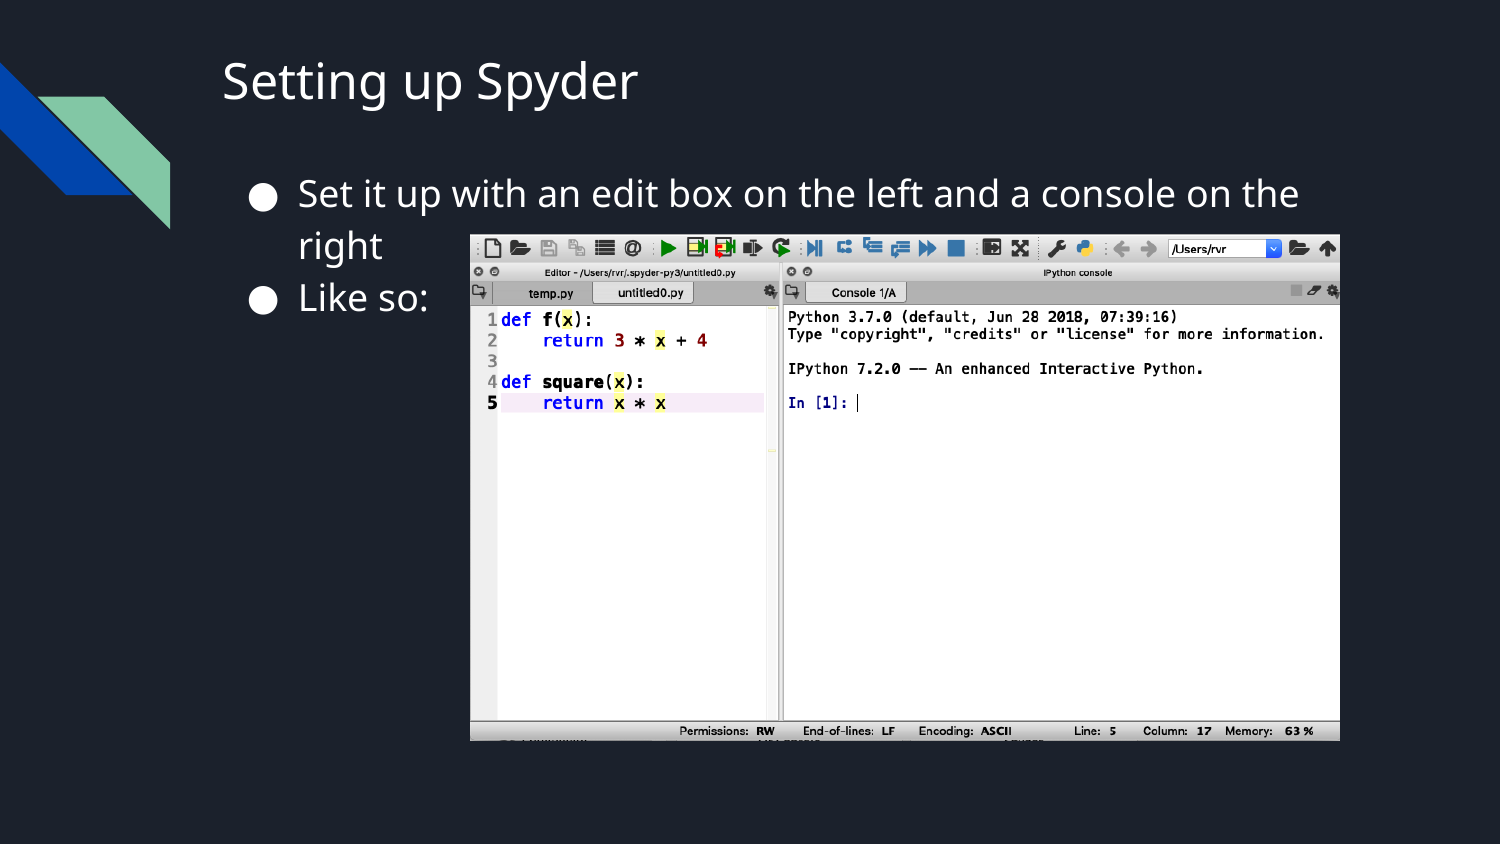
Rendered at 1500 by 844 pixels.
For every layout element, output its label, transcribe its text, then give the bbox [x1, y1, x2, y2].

list Set it up with an edit box on the left and a console on the right Like so: [207, 148, 1363, 626]
title Setting up Spyder [207, 34, 1363, 148]
picture [470, 234, 1341, 741]
